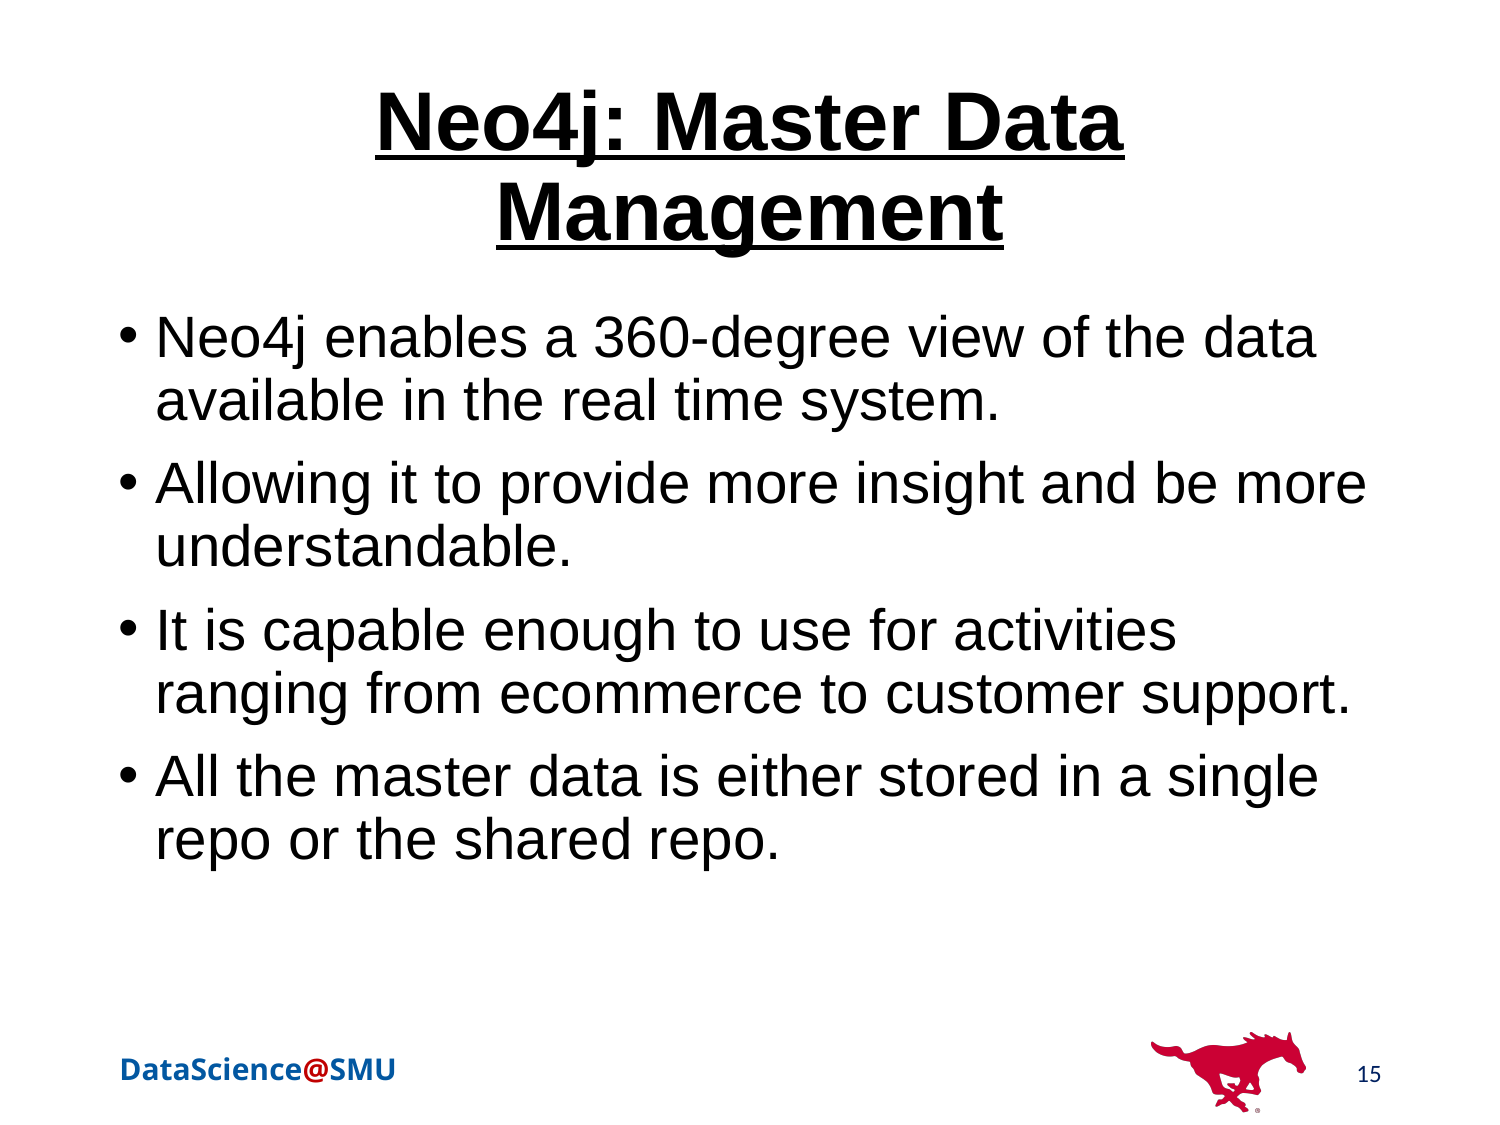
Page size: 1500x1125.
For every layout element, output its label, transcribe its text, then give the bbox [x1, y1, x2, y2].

picture [1151, 1032, 1306, 1042]
title Neo4j: Master Data Management [103, 59, 1397, 278]
slide_number 15 [1059, 1042, 1397, 1103]
list Neo4j enables a 360-degree view of the data available in the real time system. Allowing it to provide more insight and be more understandable. It is capable enough to use for activities ranging from ecommerce to customer support. All the master data is either stored in a single repo or the shared repo. [103, 299, 1397, 1014]
picture [1151, 1103, 1306, 1113]
